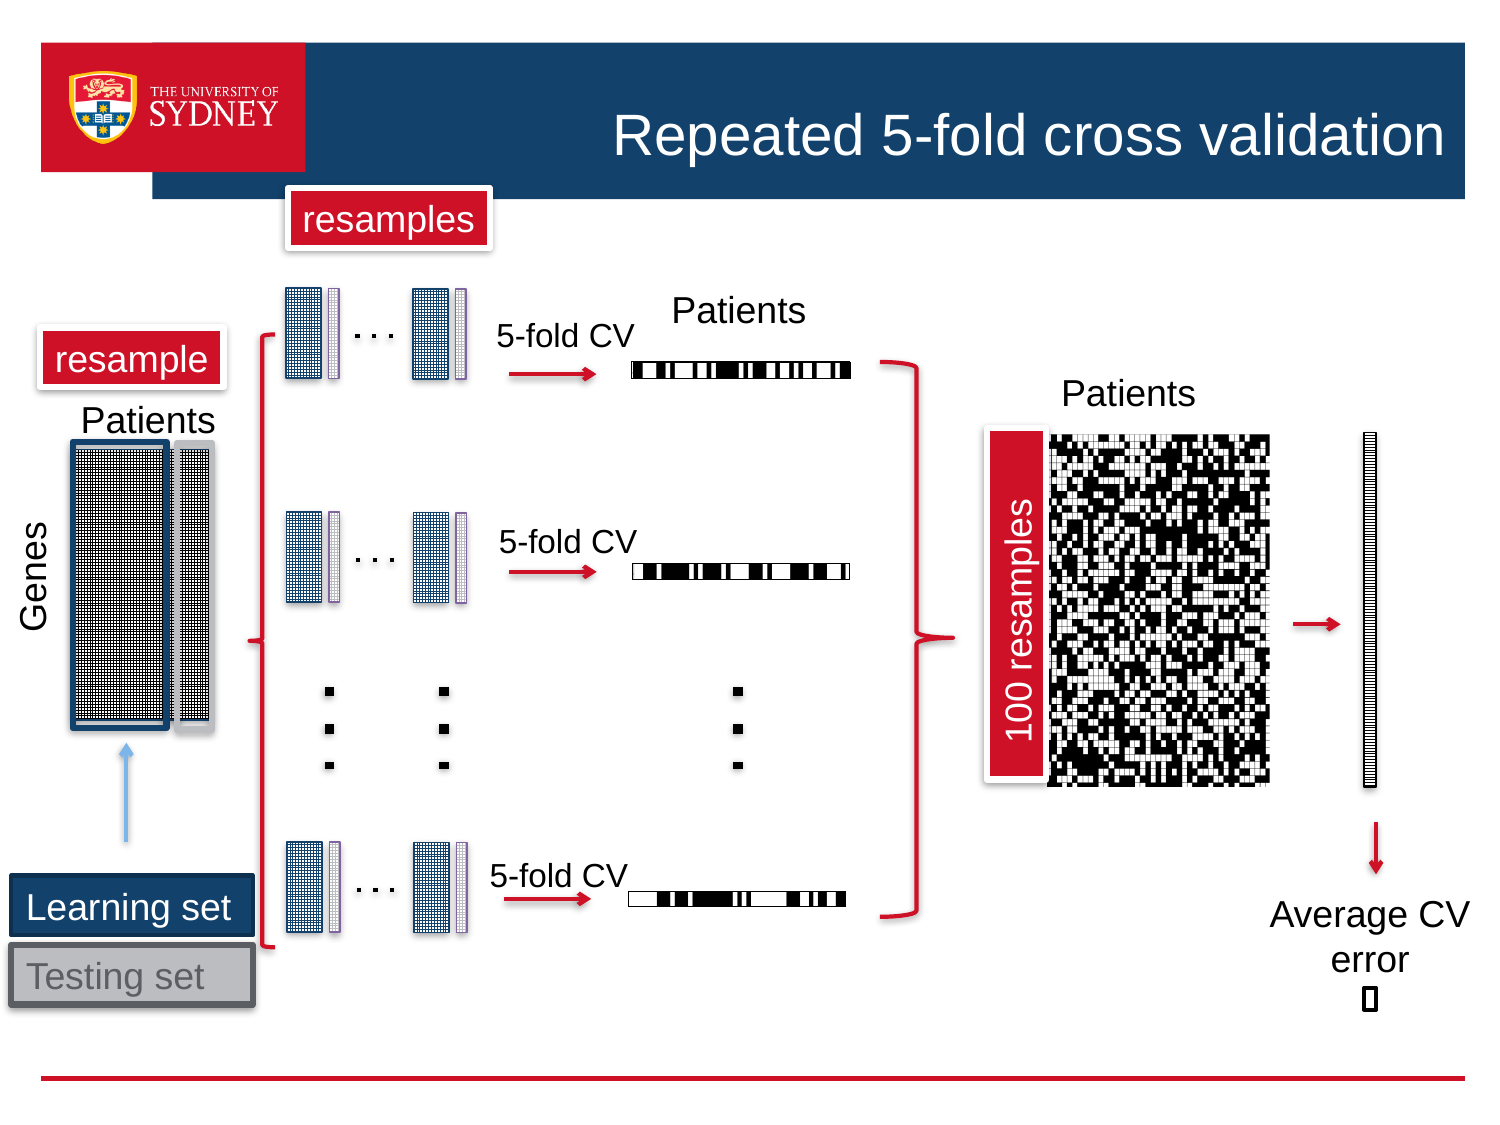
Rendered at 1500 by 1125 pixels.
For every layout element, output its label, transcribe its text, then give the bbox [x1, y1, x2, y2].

text_box [413, 842, 450, 933]
picture [629, 789, 845, 1008]
text_box [412, 288, 449, 380]
text_box [285, 287, 322, 379]
text_box [413, 512, 449, 603]
text_box Patients [1046, 361, 1212, 421]
text_box 5-fold CV [481, 306, 651, 362]
text_box 100 resamples [984, 425, 1049, 783]
picture [69, 71, 278, 144]
title Repeated 5-fold cross validation [304, 70, 1463, 175]
text_box [328, 288, 340, 379]
text_box [329, 841, 341, 933]
text_box Genes [1, 507, 62, 648]
text_box [176, 442, 213, 730]
text_box Patients [756, 278, 822, 339]
picture [1046, 427, 1270, 788]
text_box resamples [285, 185, 493, 251]
text_box [328, 511, 340, 603]
text_box [286, 511, 322, 603]
picture [633, 260, 850, 681]
text_box [455, 512, 467, 604]
text_box [455, 288, 467, 380]
text_box [286, 841, 323, 933]
text_box Average CV error [1246, 882, 1495, 987]
text_box 5-fold CV [484, 512, 653, 568]
text_box Patients [65, 390, 231, 449]
text_box [72, 441, 167, 729]
text_box [247, 332, 276, 950]
text_box [1362, 986, 1378, 1012]
text_box [879, 359, 956, 919]
text_box 5-fold CV [474, 846, 644, 902]
text_box [1363, 432, 1377, 788]
text_box [456, 842, 468, 933]
text_box Patients [656, 278, 726, 339]
text_box Learning set [9, 873, 255, 937]
text_box Testing set [8, 942, 256, 1008]
text_box resample [37, 324, 227, 390]
